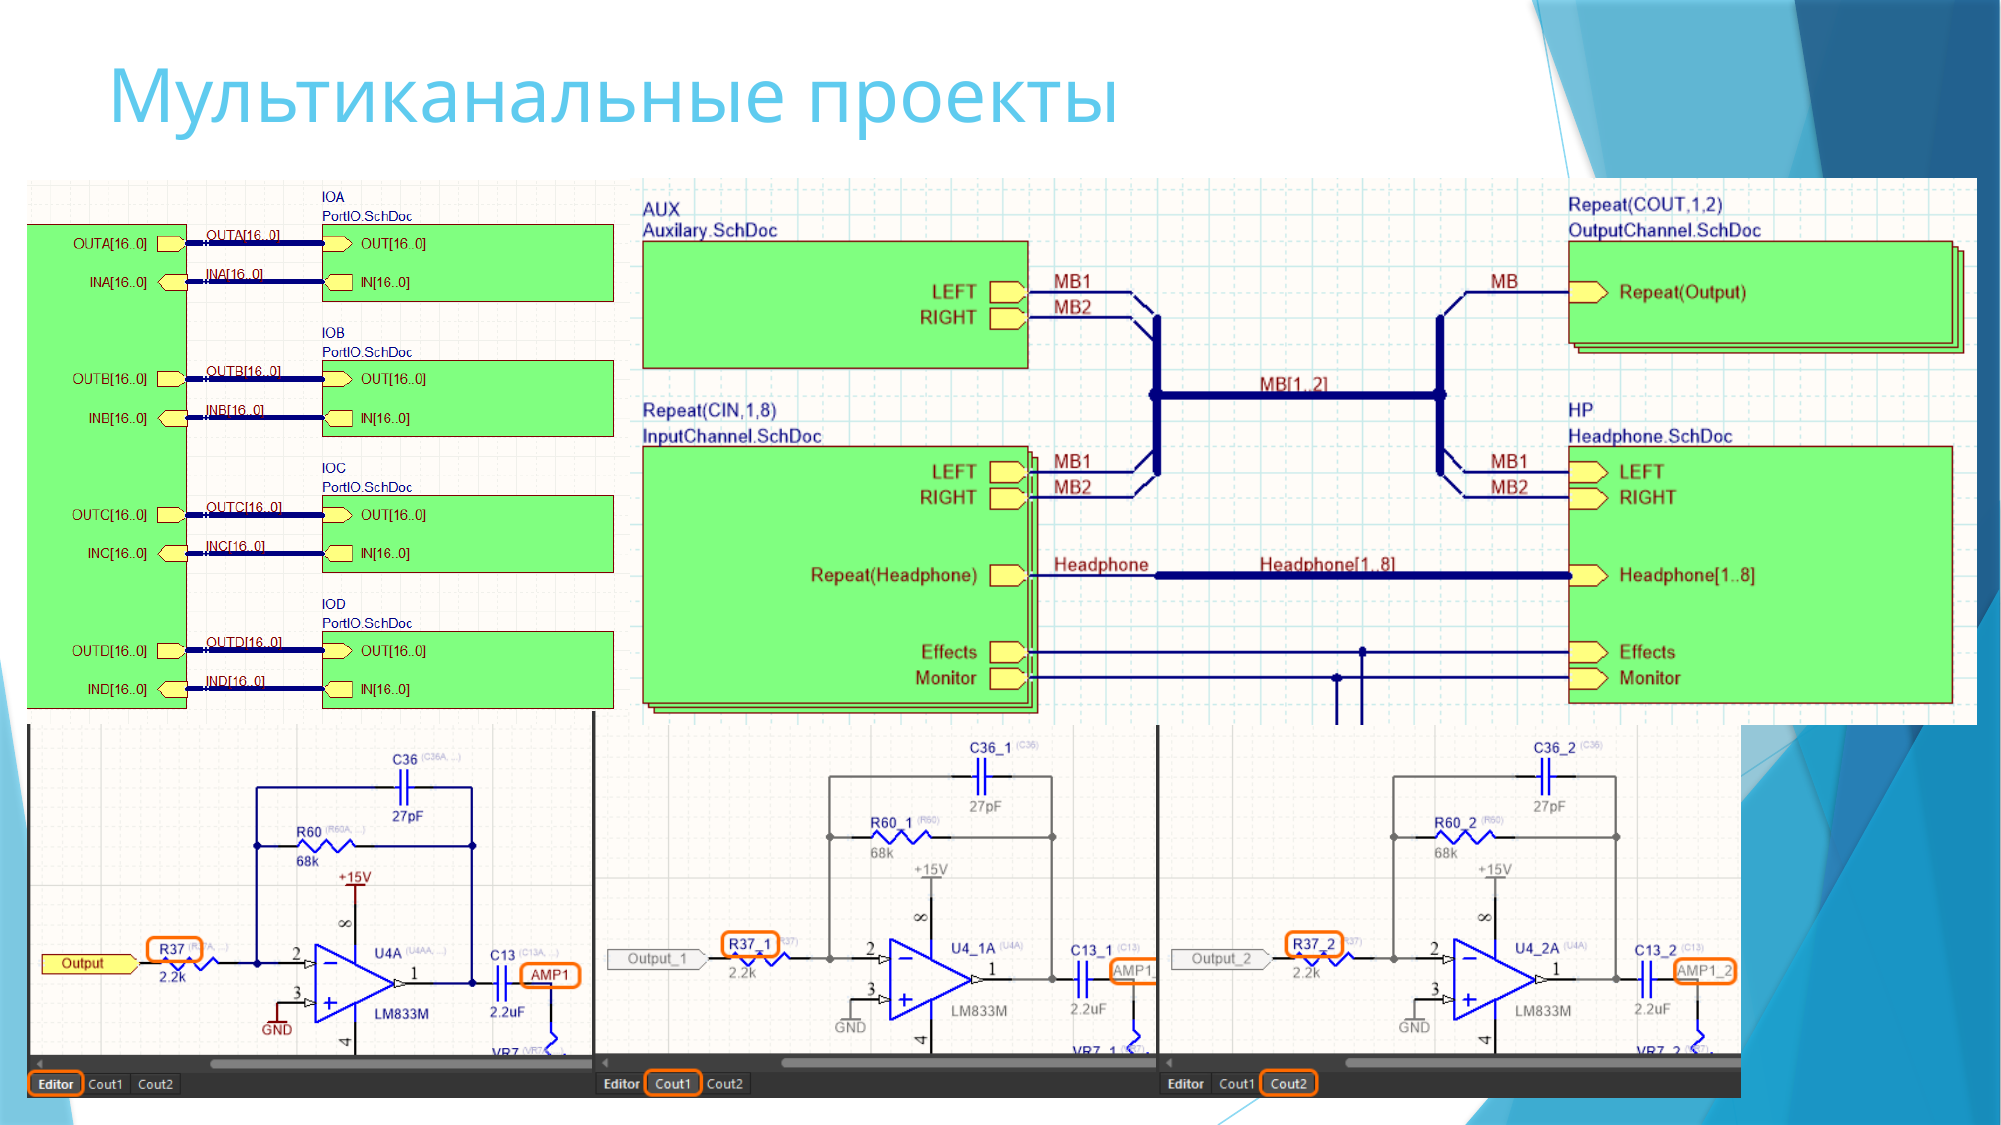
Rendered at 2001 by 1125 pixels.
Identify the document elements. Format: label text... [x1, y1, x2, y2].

title Мультиканальные проекты [92, 40, 1503, 153]
picture [27, 177, 1977, 1098]
